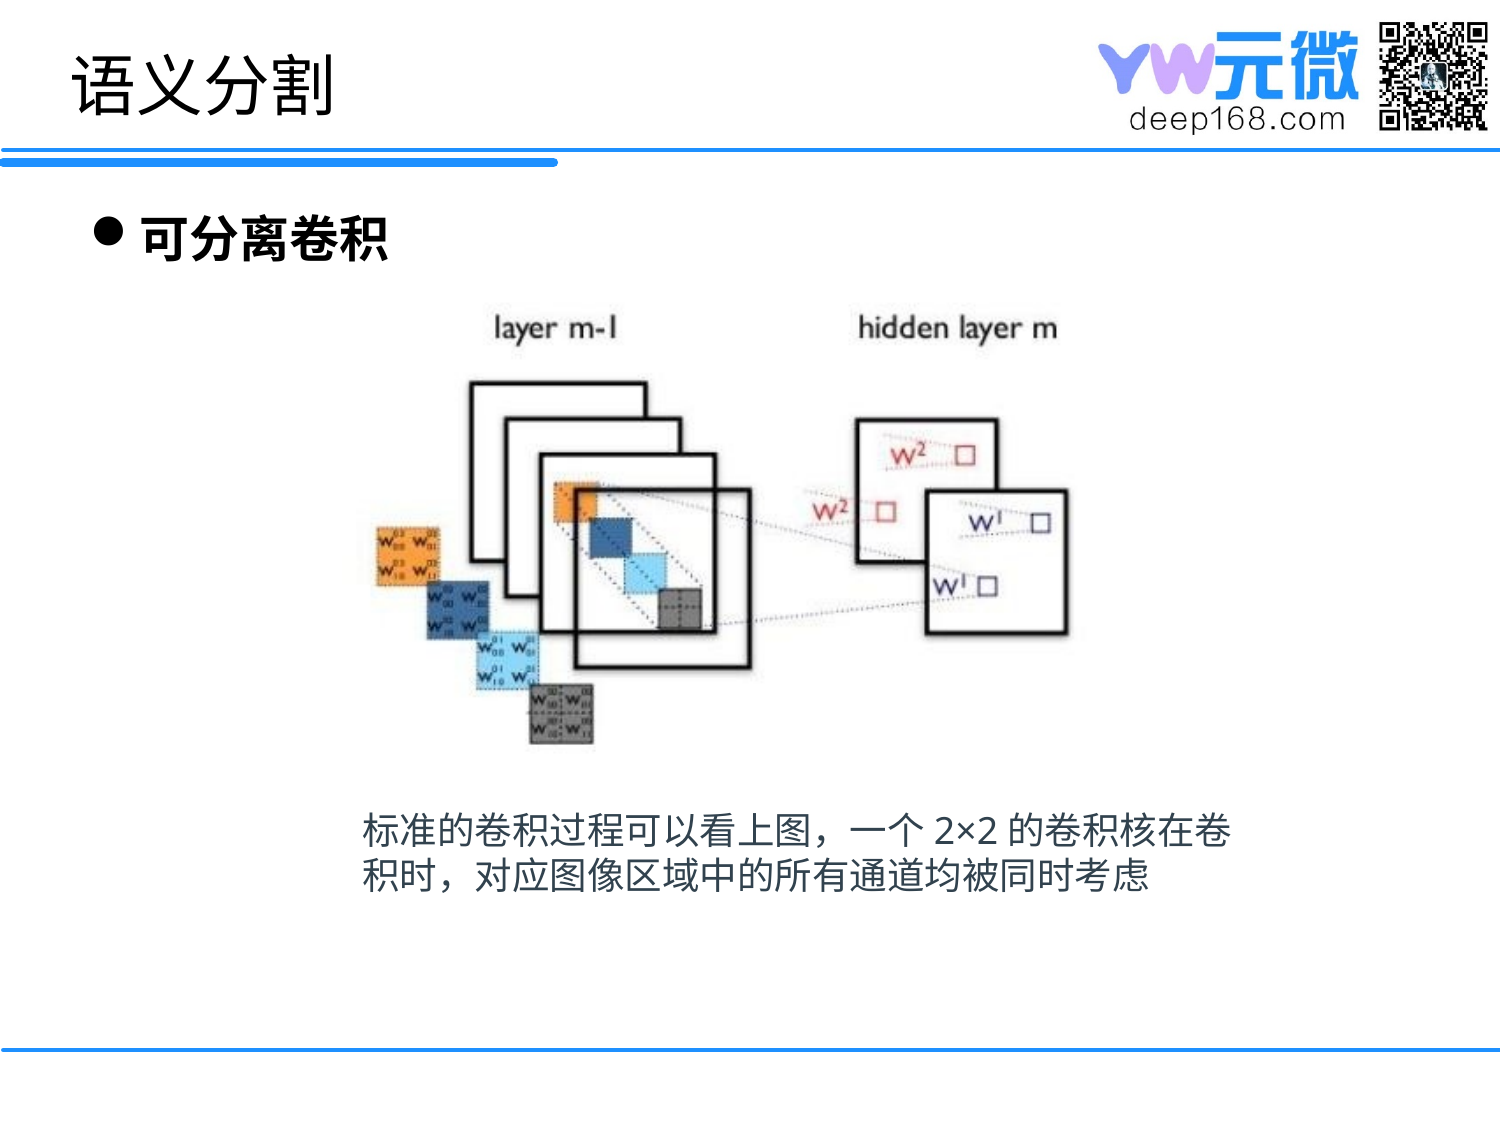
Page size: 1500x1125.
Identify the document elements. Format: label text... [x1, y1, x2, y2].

text_box 可分离卷积 [75, 199, 1500, 275]
picture [174, 275, 1229, 759]
picture [1091, 13, 1496, 139]
text_box 语义分割 [55, 35, 352, 131]
text_box 标准的卷积过程可以看上图，一个2×2的卷积核在卷积时，对应图像区域中的所有通道均被同时考虑 [347, 799, 1261, 905]
